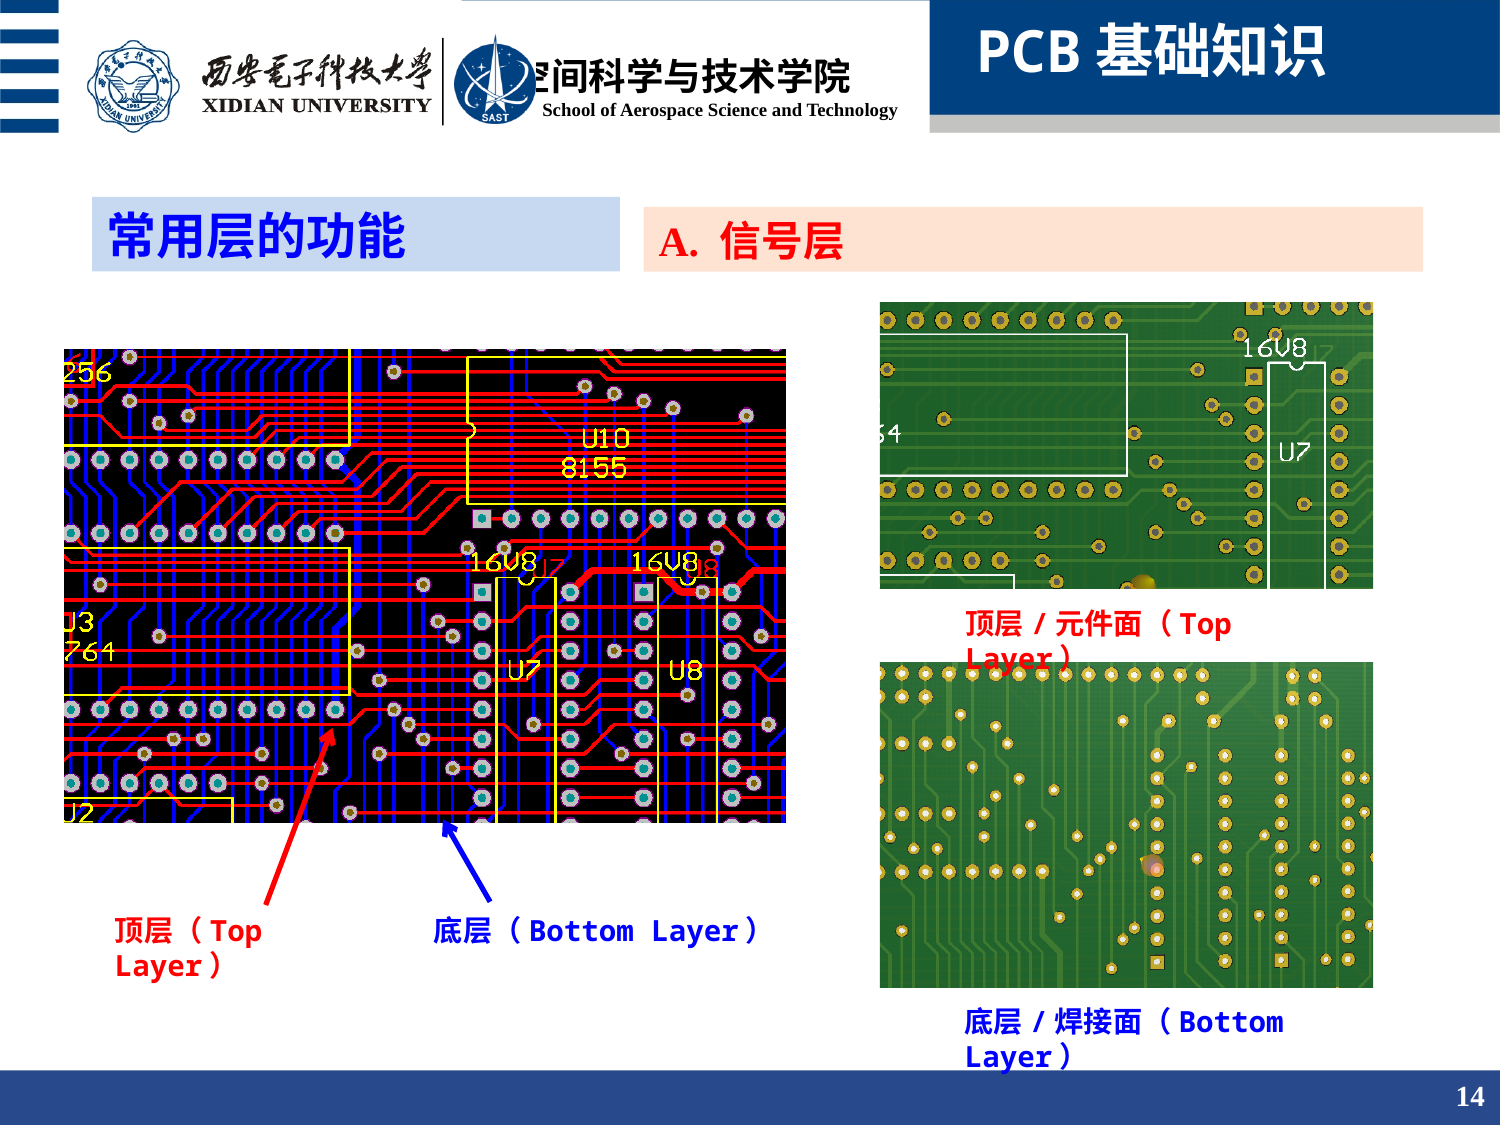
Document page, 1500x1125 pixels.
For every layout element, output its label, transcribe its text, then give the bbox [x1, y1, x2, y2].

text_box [265, 727, 333, 906]
picture [0, 0, 1500, 1070]
text_box 顶层（Top Layer） [100, 905, 384, 990]
text_box 顶层/元件面（Top Layer） [950, 597, 1341, 661]
text_box PCB基础知识 [961, 7, 1344, 92]
text_box 常用层的功能 [92, 196, 620, 272]
text_box A. 信号层 [643, 206, 1424, 272]
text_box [442, 819, 491, 902]
text_box 底层（Bottom Layer） [419, 905, 821, 955]
text_box 底层/焊接面（Bottom Layer） [949, 996, 1352, 1081]
